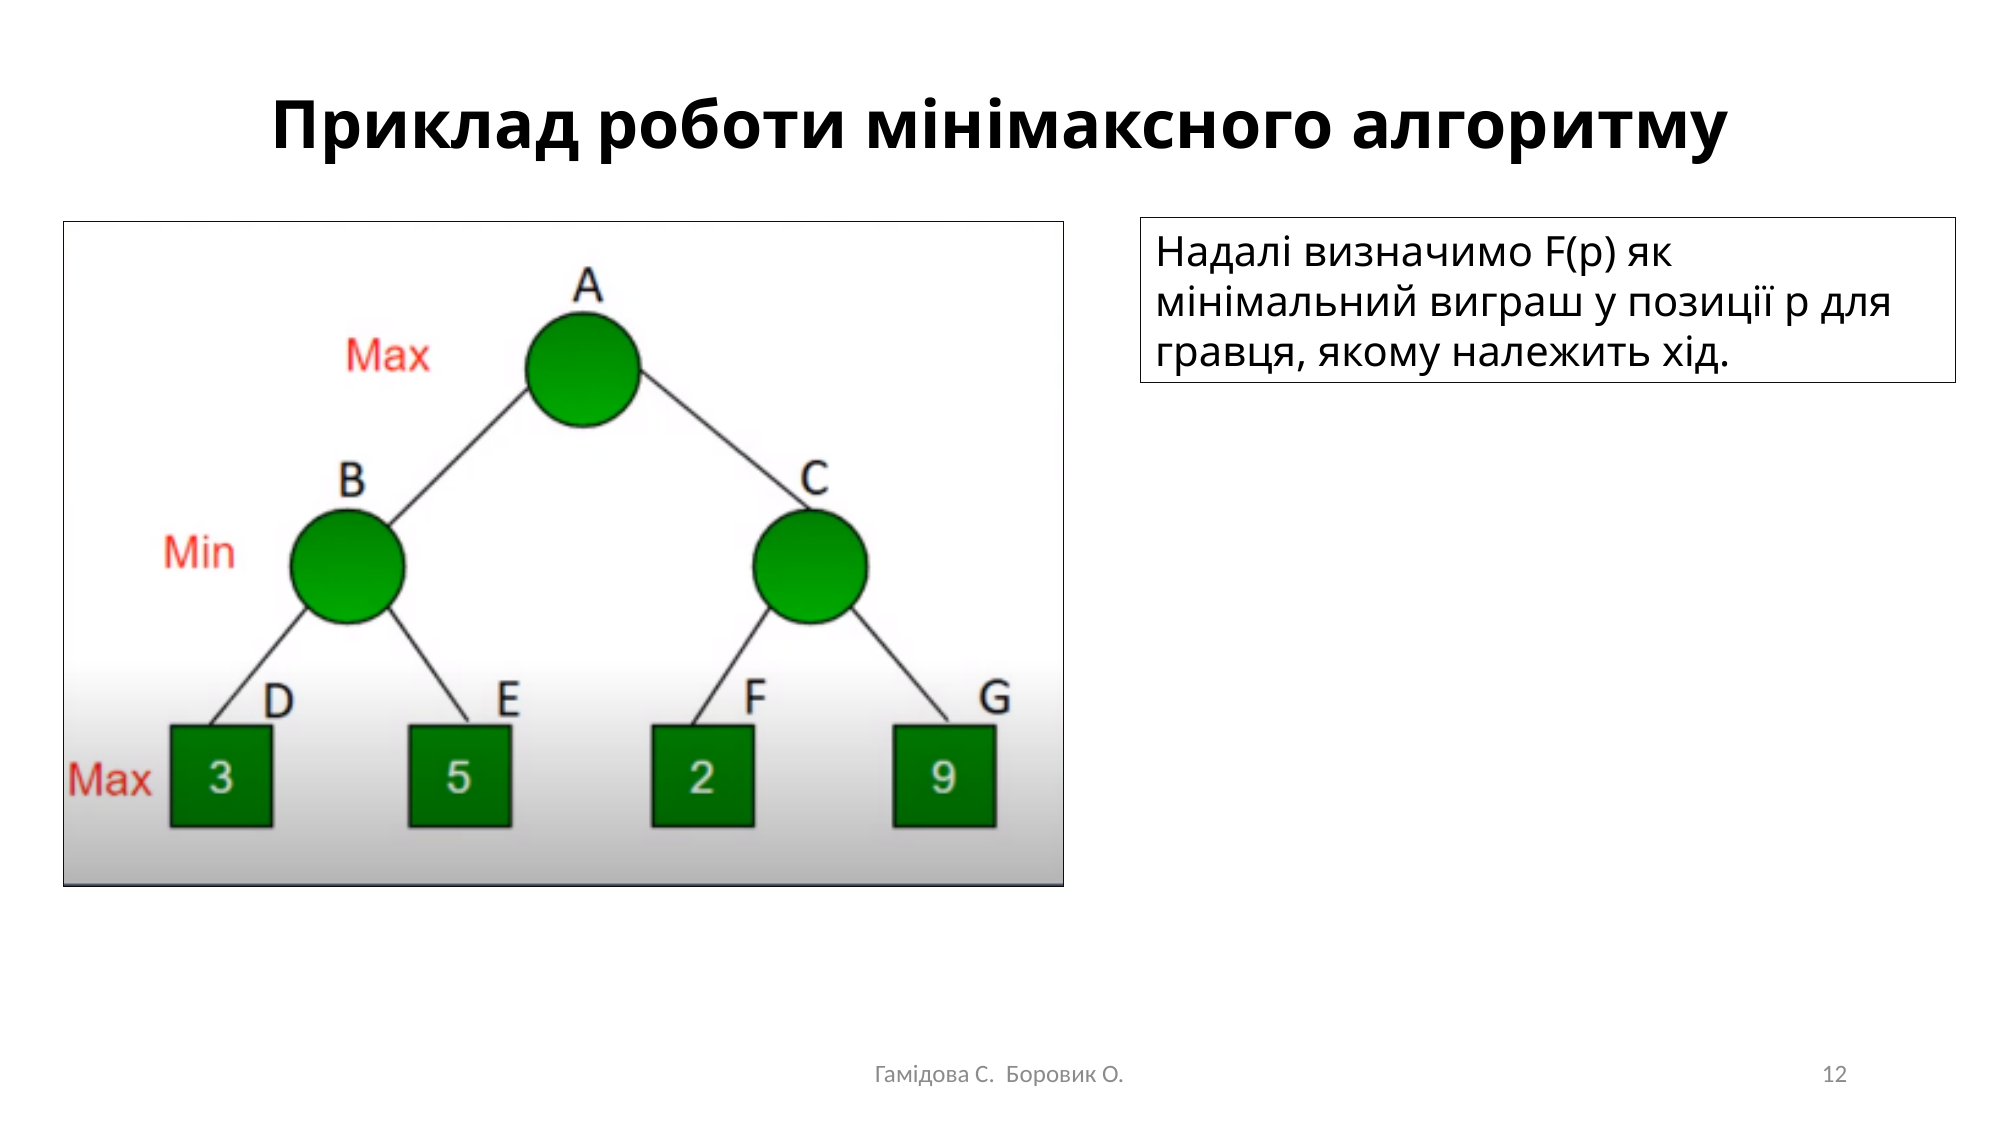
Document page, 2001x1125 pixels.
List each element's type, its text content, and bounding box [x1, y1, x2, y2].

text_box Надалі визначимо F(p) як мінімальний виграш у позиції р для гравця, якому належить хід. [1140, 217, 1956, 383]
footer Гамідова С. Боровик О. [662, 1042, 1338, 1103]
text_box Приклад роботи мінімаксного алгоритму [159, 58, 1841, 186]
slide_number 12 [1412, 1042, 1863, 1103]
picture [63, 221, 1064, 887]
